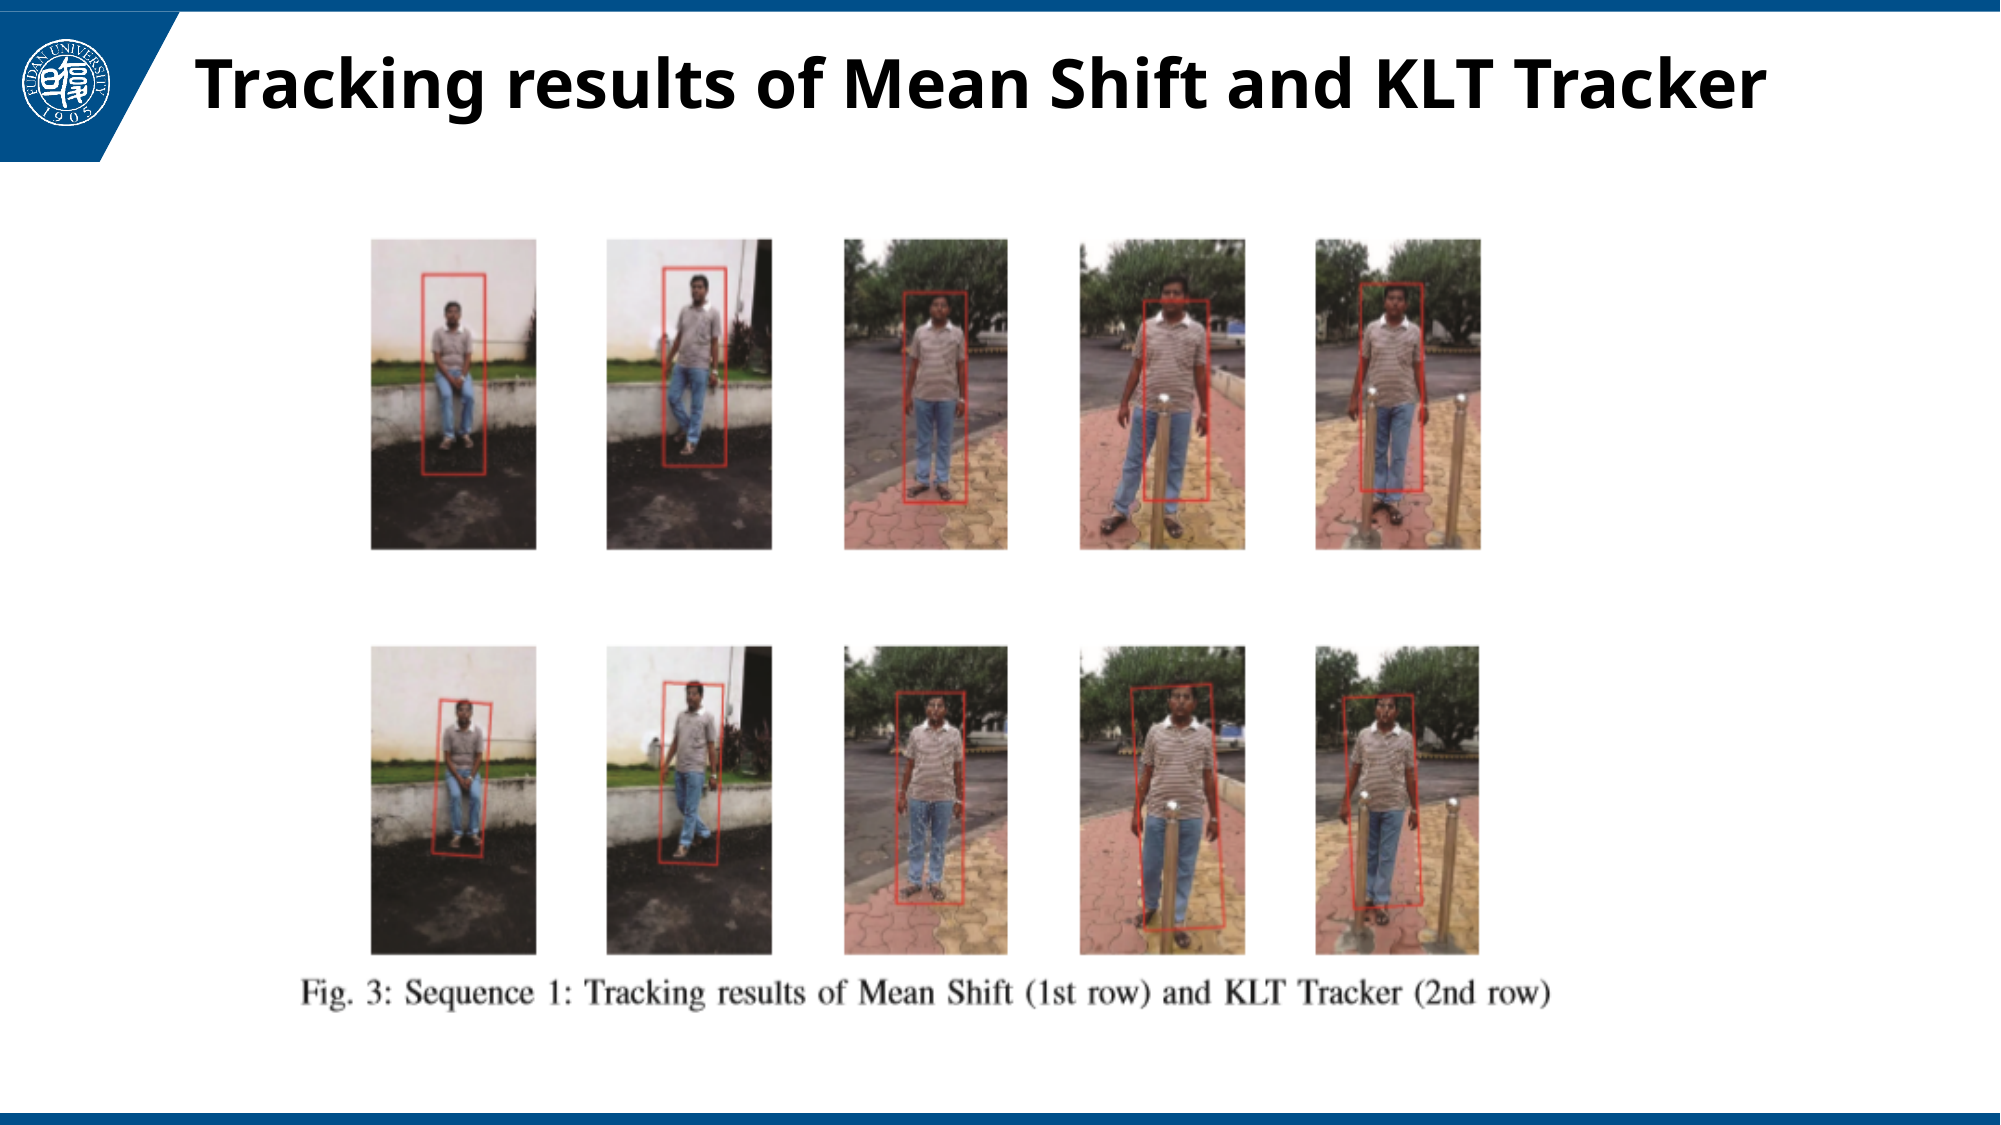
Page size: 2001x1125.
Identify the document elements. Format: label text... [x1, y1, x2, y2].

picture [22, 39, 110, 126]
title Tracking results of Mean Shift and KLT Tracker [179, 11, 1863, 162]
picture [275, 188, 1601, 1039]
